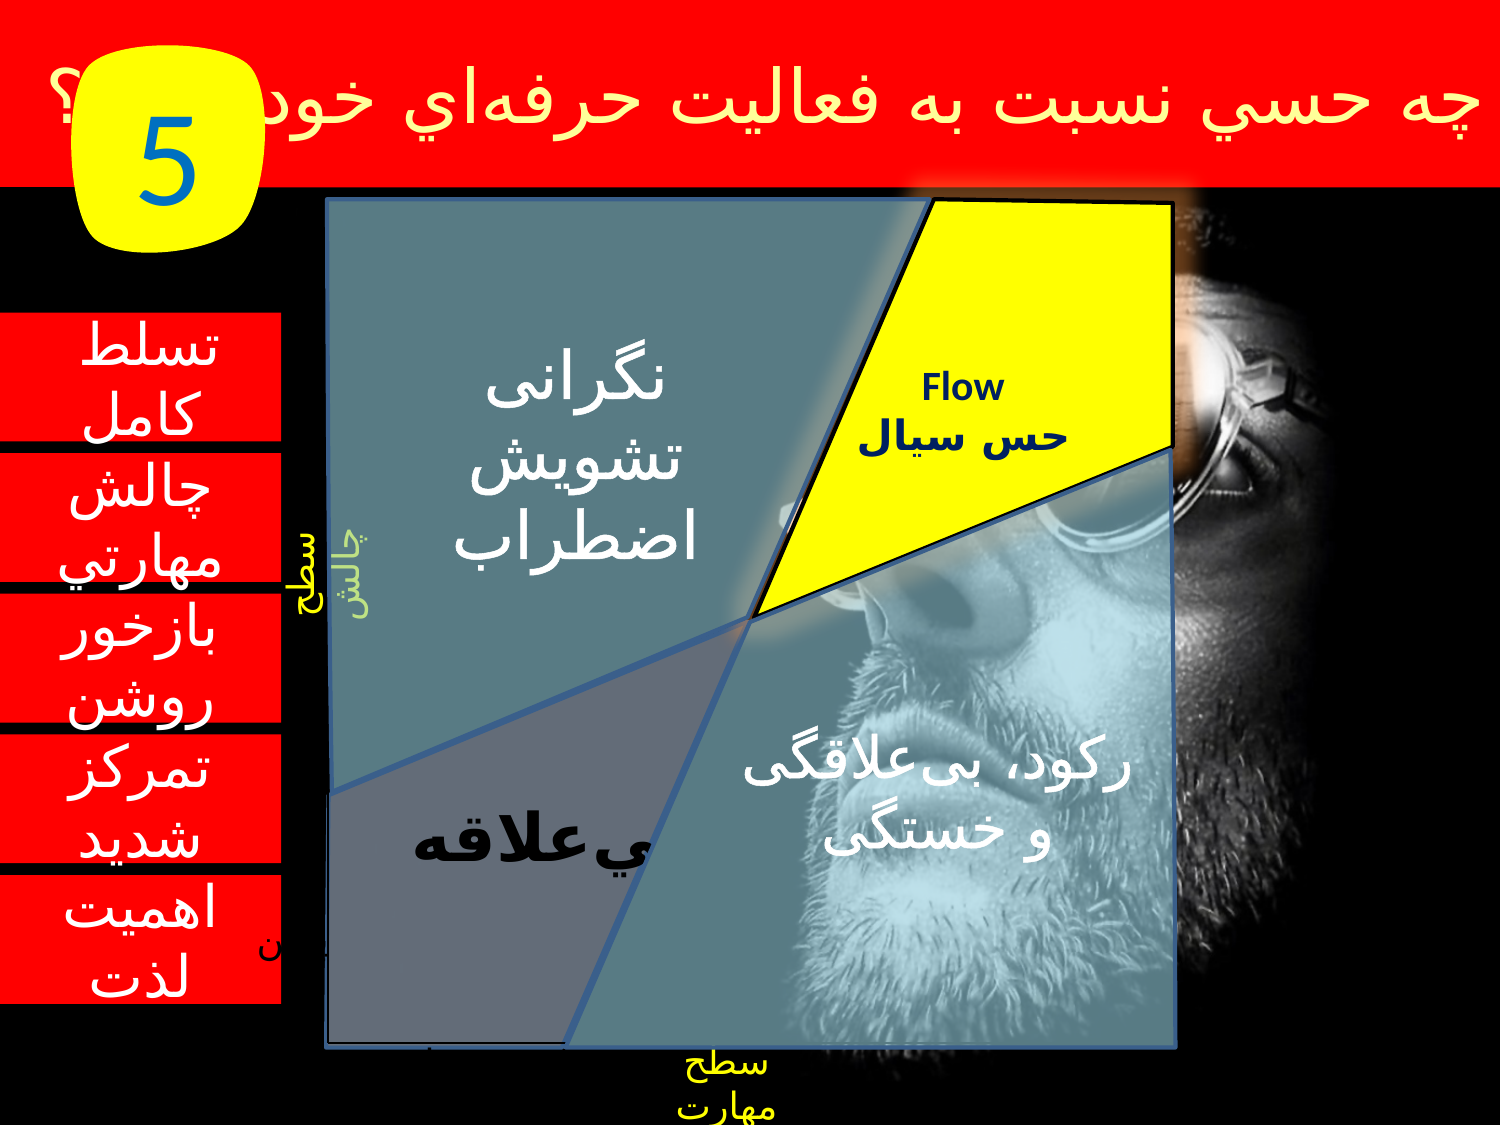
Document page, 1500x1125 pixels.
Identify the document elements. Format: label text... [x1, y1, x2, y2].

picture [0, 152, 1500, 1125]
text_box 5 [69, 43, 268, 185]
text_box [329, 198, 1173, 1042]
text_box چه حسي نسبت به فعاليت حرفه‌اي خود داريد؟ [0, 0, 1500, 185]
